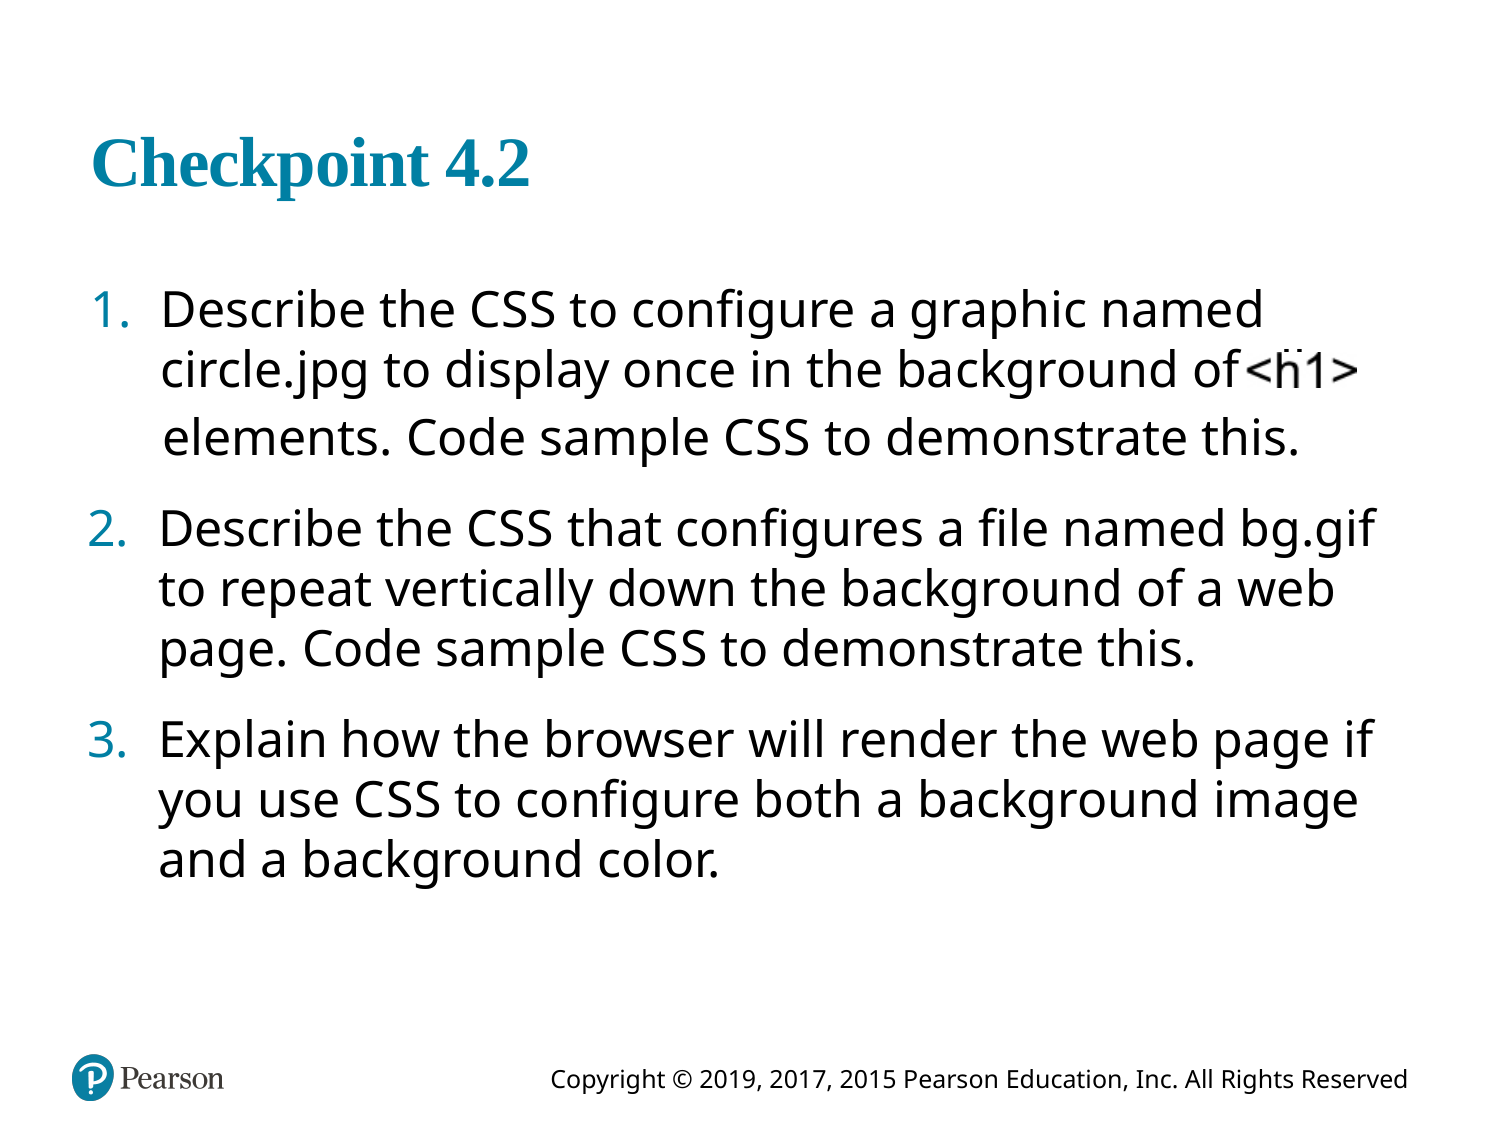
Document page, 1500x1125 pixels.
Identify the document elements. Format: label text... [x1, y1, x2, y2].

list Describe the C S S to configure a graphic named circle.jpg to display once in the background of all [75, 262, 1425, 931]
picture [72, 1087, 83, 1101]
title Checkpoint 4.2 [75, 0, 1425, 216]
list elements. Code sample C S S to demonstrate this. Describe the C S S that configures a file named bg.gif to repeat vertically down the background of a web page. Code sample C S S to demonstrate this. Explain how the browser will render the web page if you use C S S to configure both a background image and a background color. [72, 390, 1423, 932]
picture [80, 1063, 106, 1088]
picture [1246, 351, 1357, 388]
picture [98, 1054, 224, 1101]
picture [72, 1054, 88, 1070]
